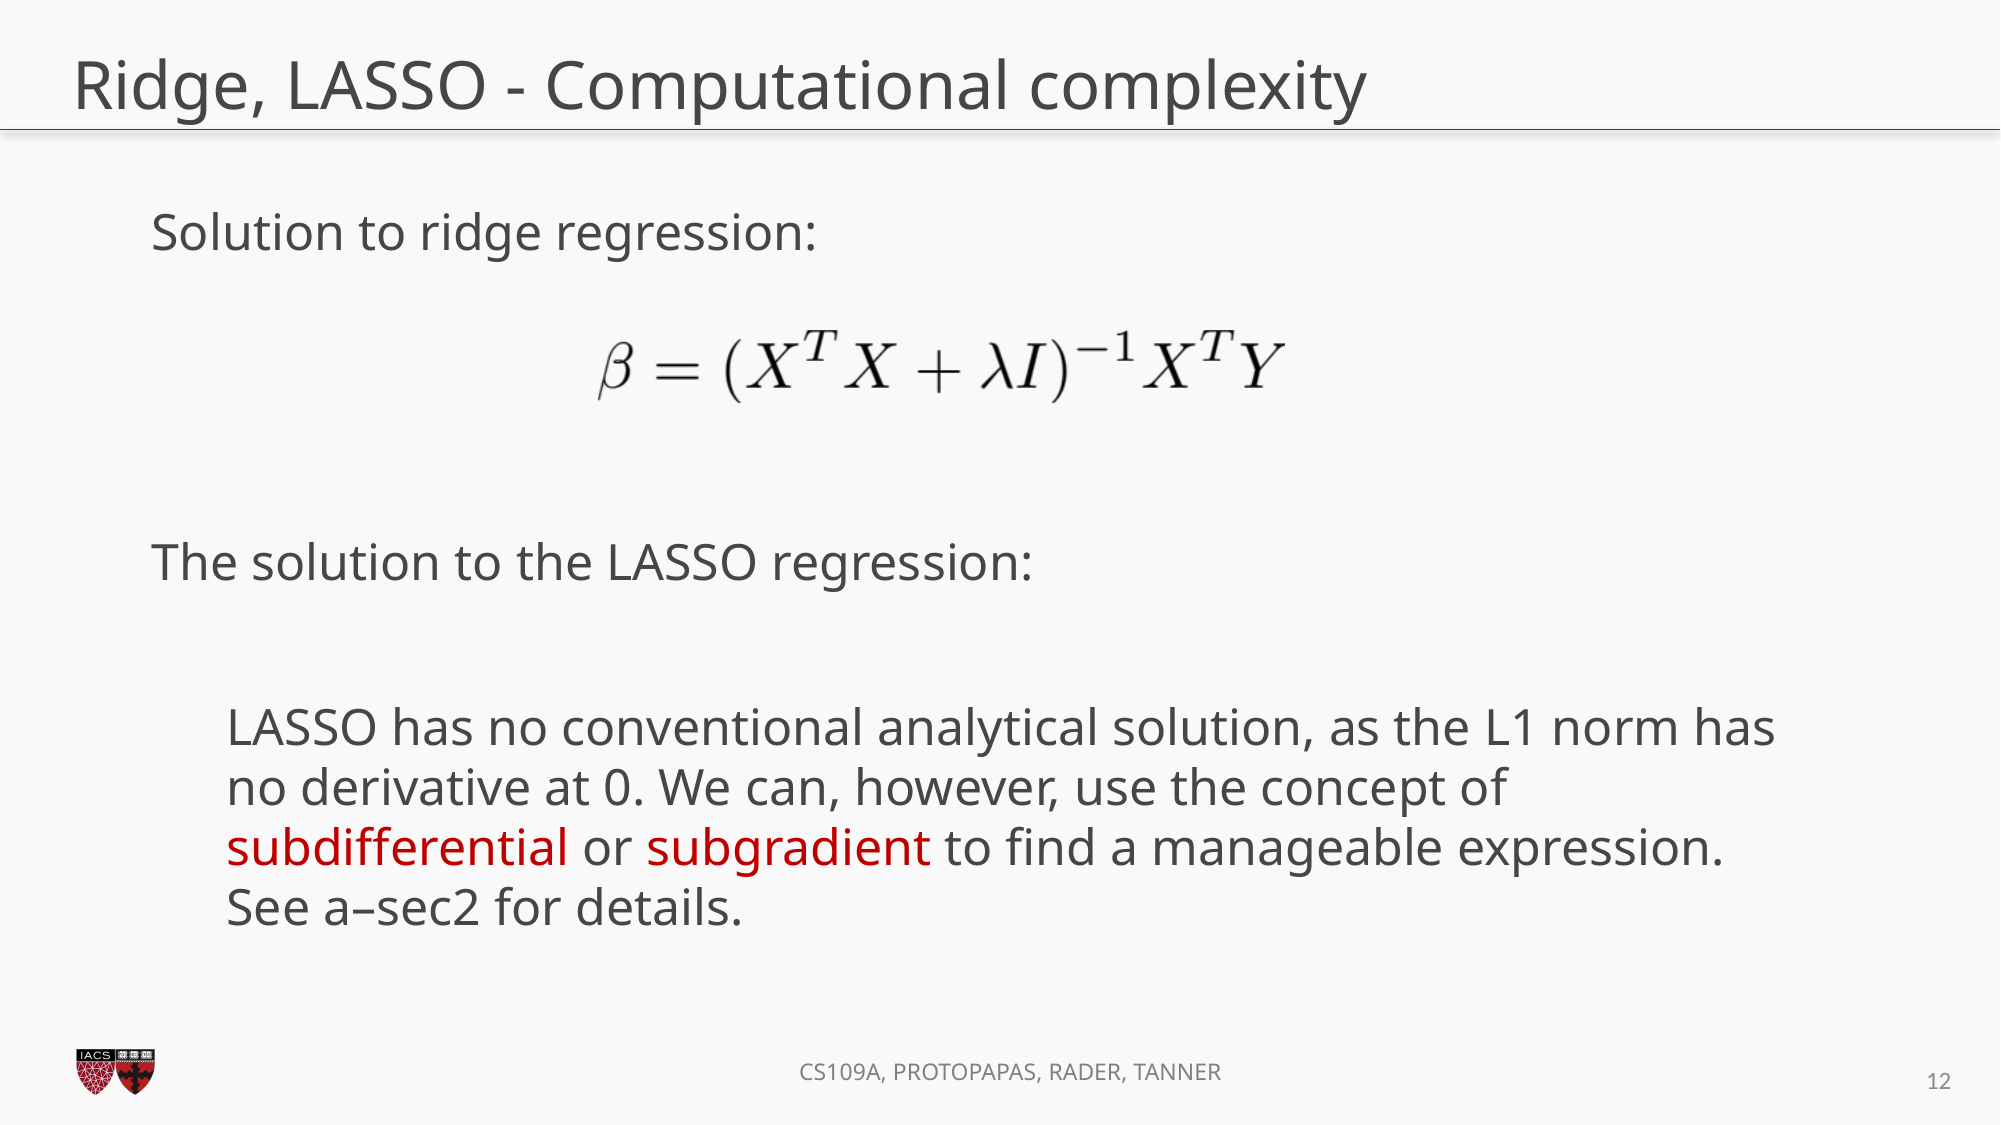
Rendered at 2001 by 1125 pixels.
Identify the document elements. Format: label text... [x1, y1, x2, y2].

slide_number 12 [1500, 1050, 1967, 1110]
picture [597, 329, 1286, 403]
title Ridge, LASSO - Computational complexity [57, 35, 1943, 162]
picture [75, 1049, 155, 1095]
list Solution to ridge regression: The solution to the LASSO regression: LASSO has no conventional analytical solution, as the L1 norm has no derivative at 0. We can, however, use the concept of subdifferential or subgradient to find a manageable expression. See a–sec2 for details. [136, 193, 1831, 540]
